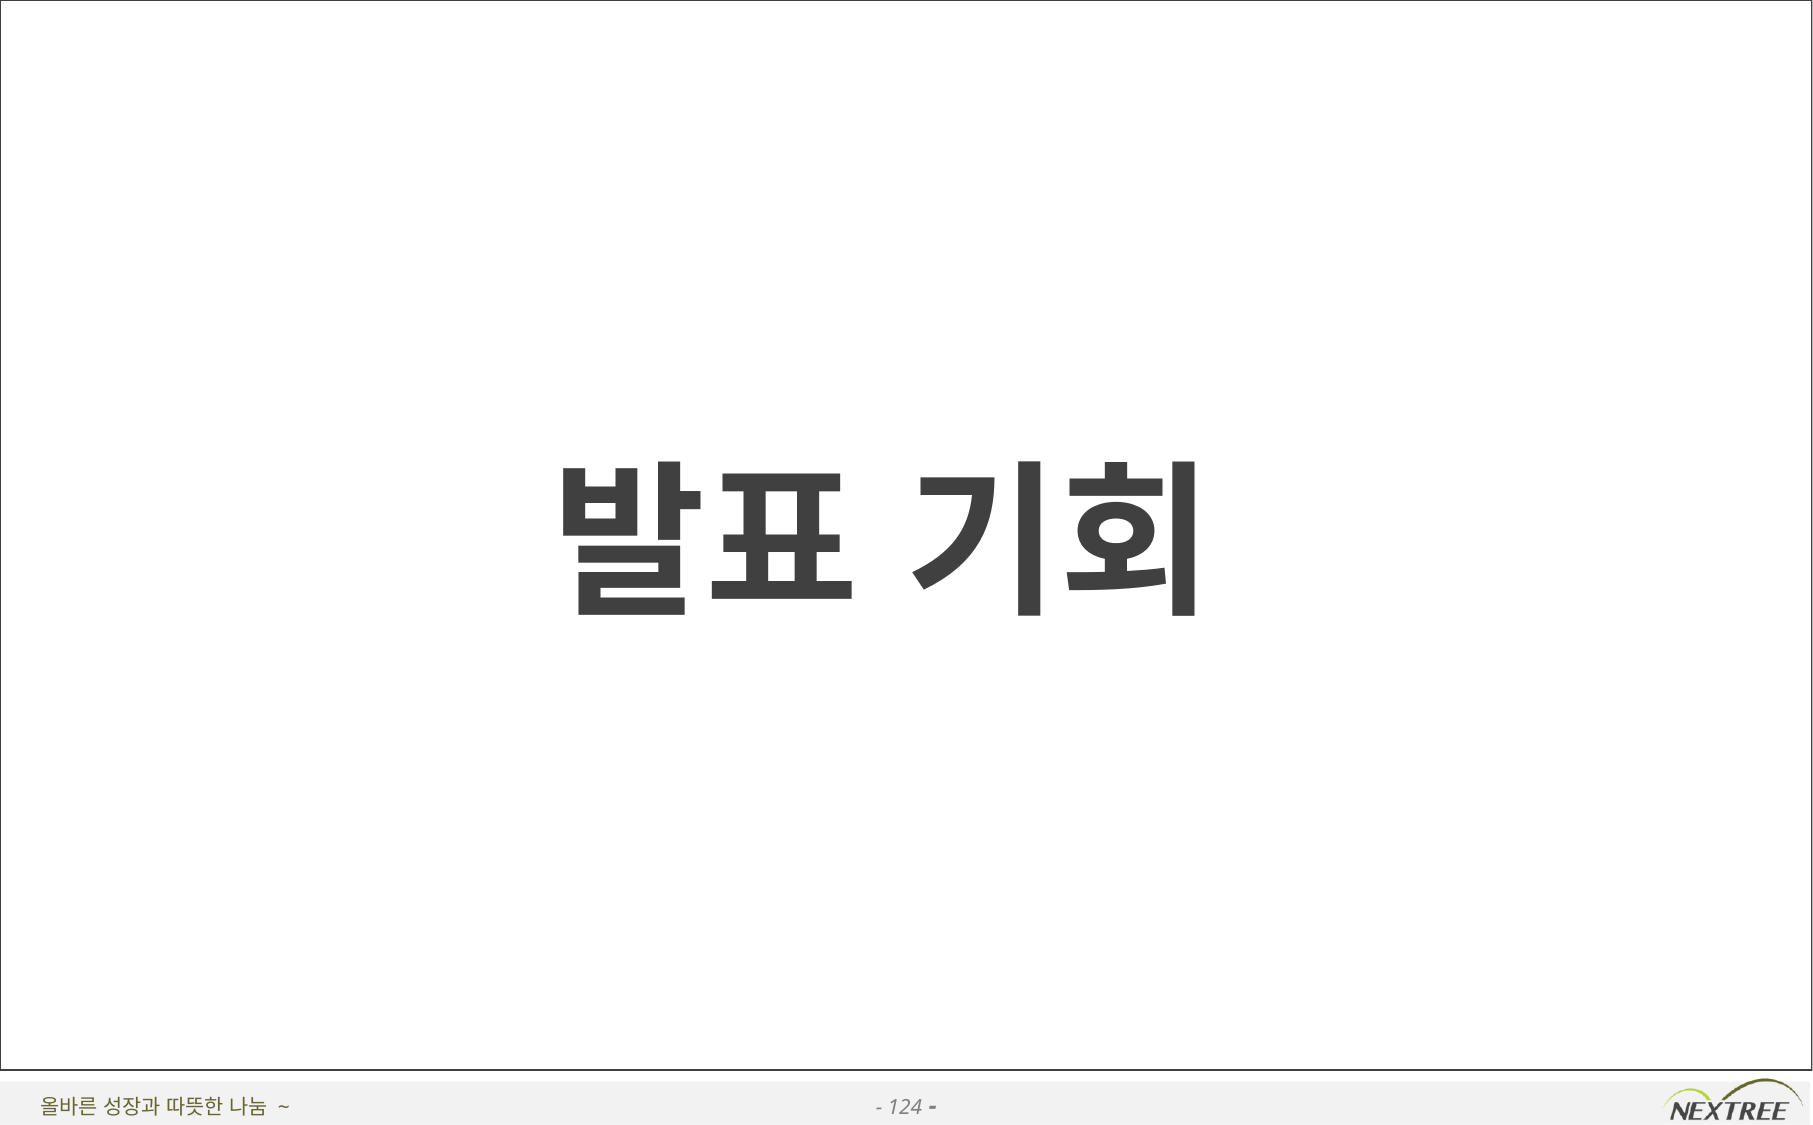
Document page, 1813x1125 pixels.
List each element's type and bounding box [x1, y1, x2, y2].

picture [1662, 1078, 1804, 1122]
text_box [0, 0, 1813, 1071]
